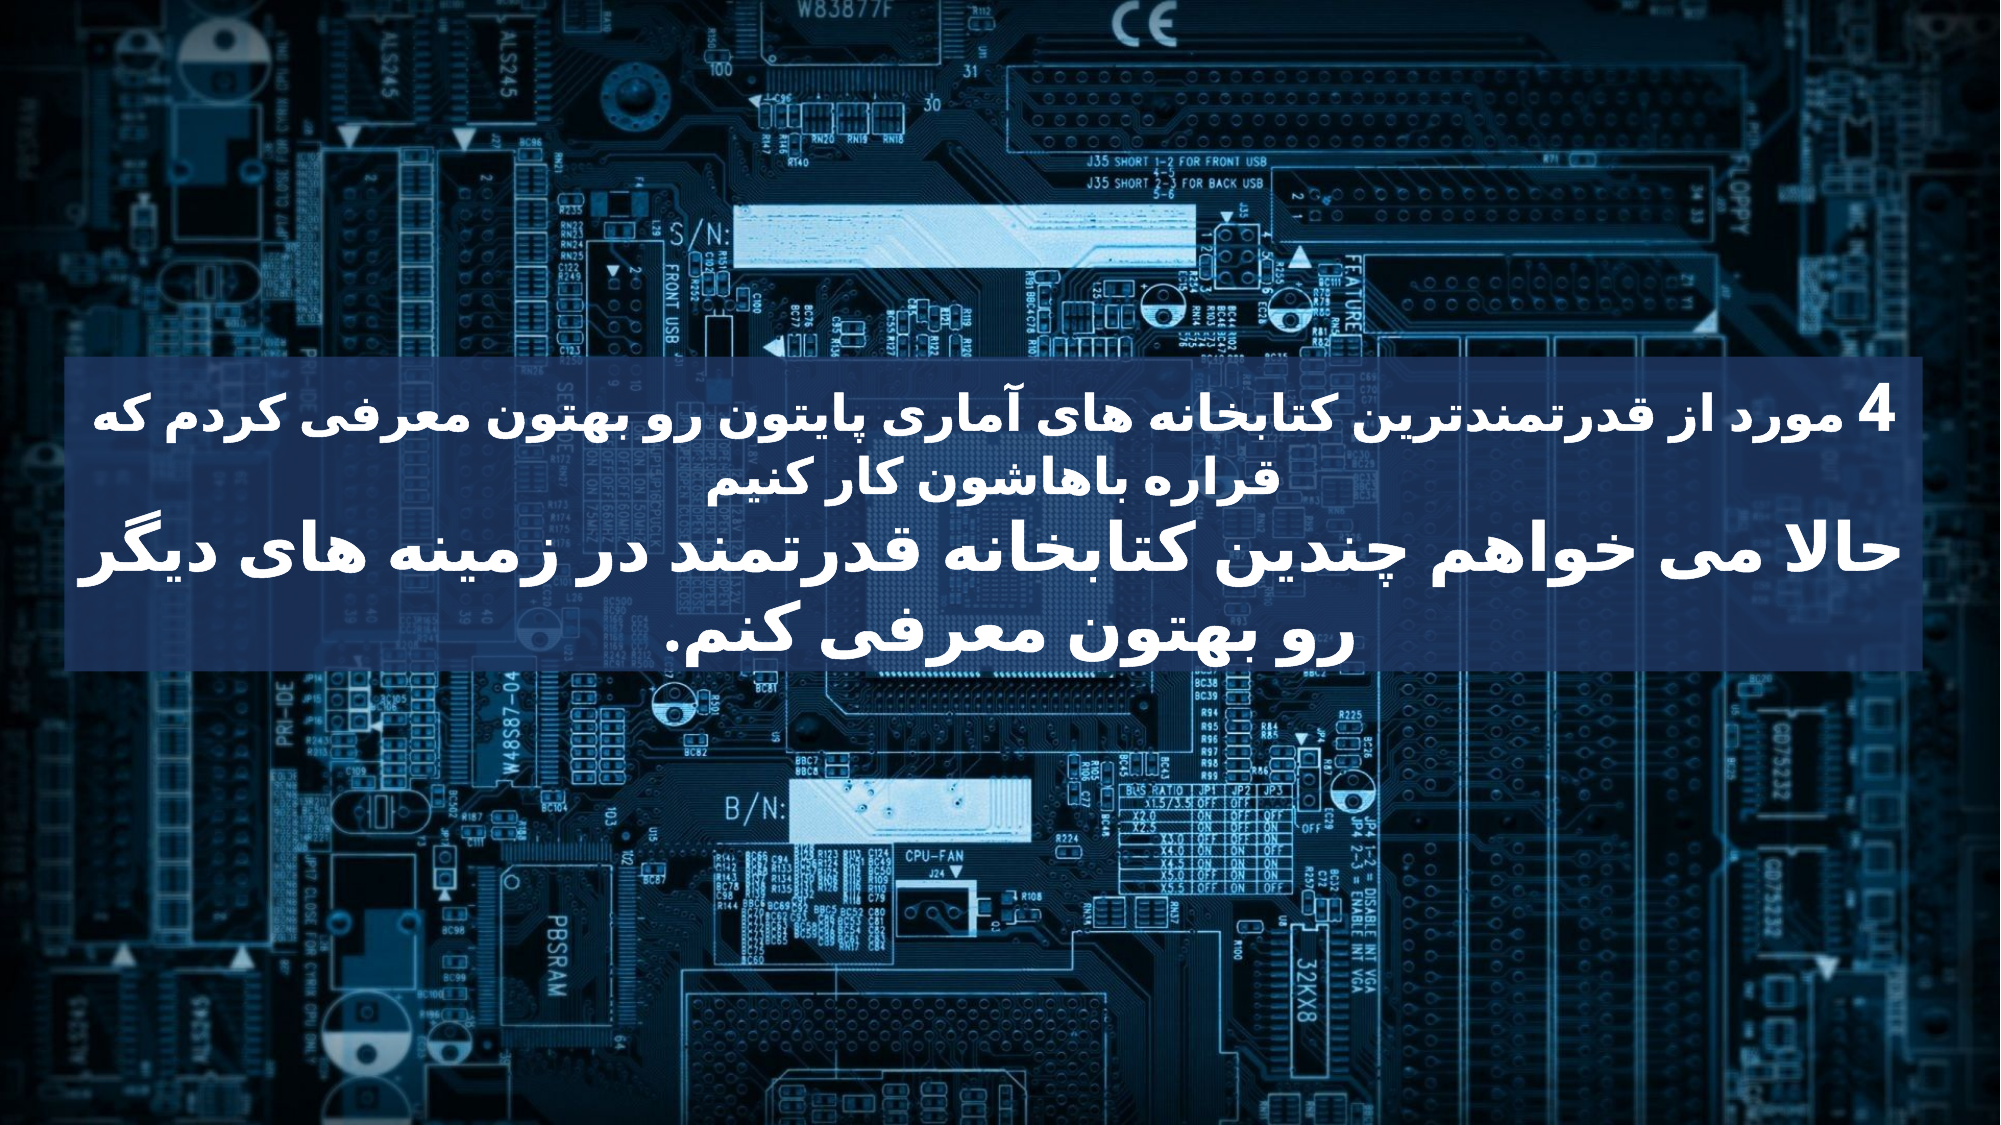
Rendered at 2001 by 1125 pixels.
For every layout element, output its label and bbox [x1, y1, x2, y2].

list [0, 0, 2000, 1125]
